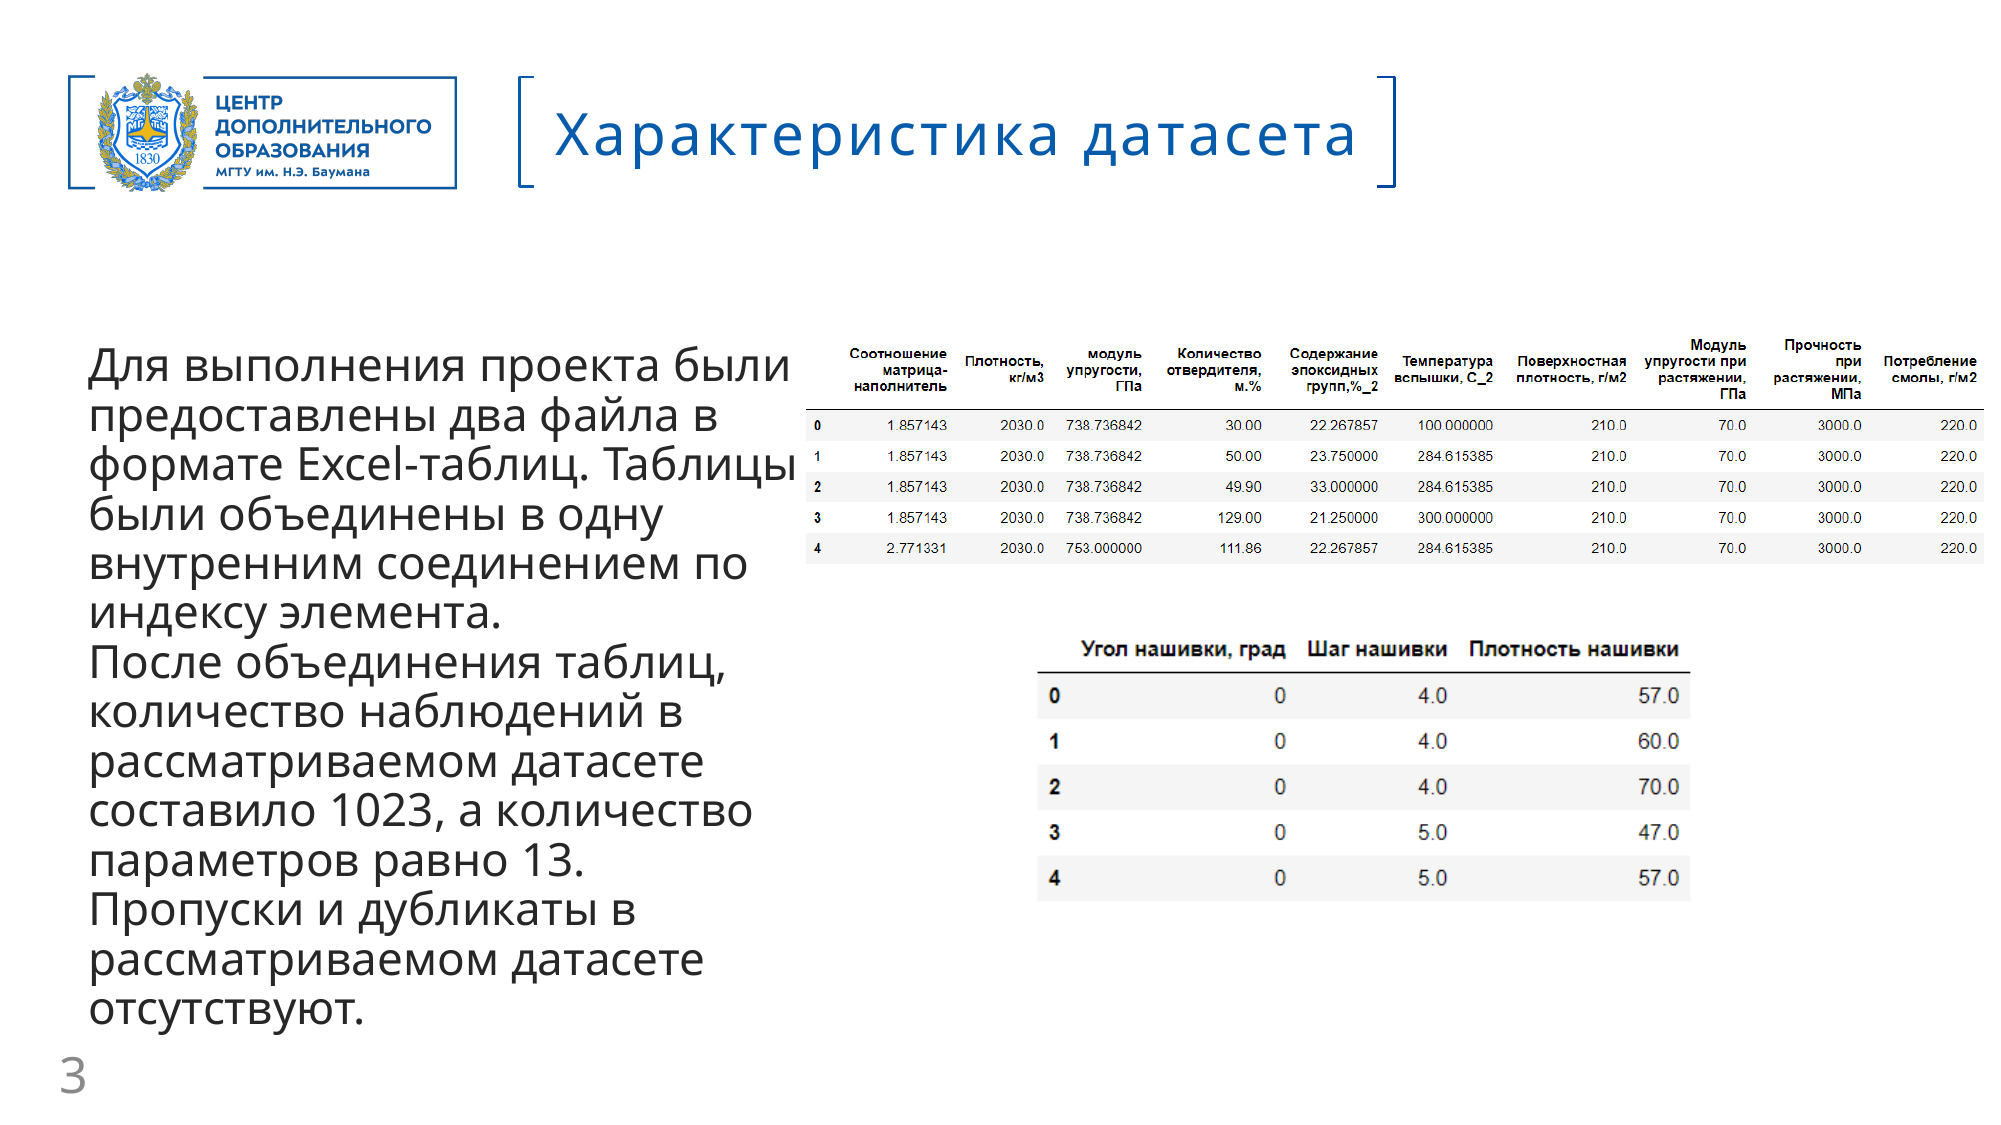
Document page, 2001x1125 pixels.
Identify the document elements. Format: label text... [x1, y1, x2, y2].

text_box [519, 76, 1395, 187]
picture [1024, 625, 1716, 917]
picture [68, 73, 457, 192]
text_box Для выполнения проекта были предоставлены два файла в формате Excel-таблиц. Таблицы были объединены в одну внутренним соединением по индексу элемента. После объединения таблиц, количество наблюдений в рассматриваемом датасете составило 1023, а количество параметров равно 13. Пропуски и дубликаты в рассматриваемом датасете отсутствуют. [75, 336, 818, 1051]
slide_number 3 [44, 1055, 139, 1101]
picture [795, 334, 2000, 573]
